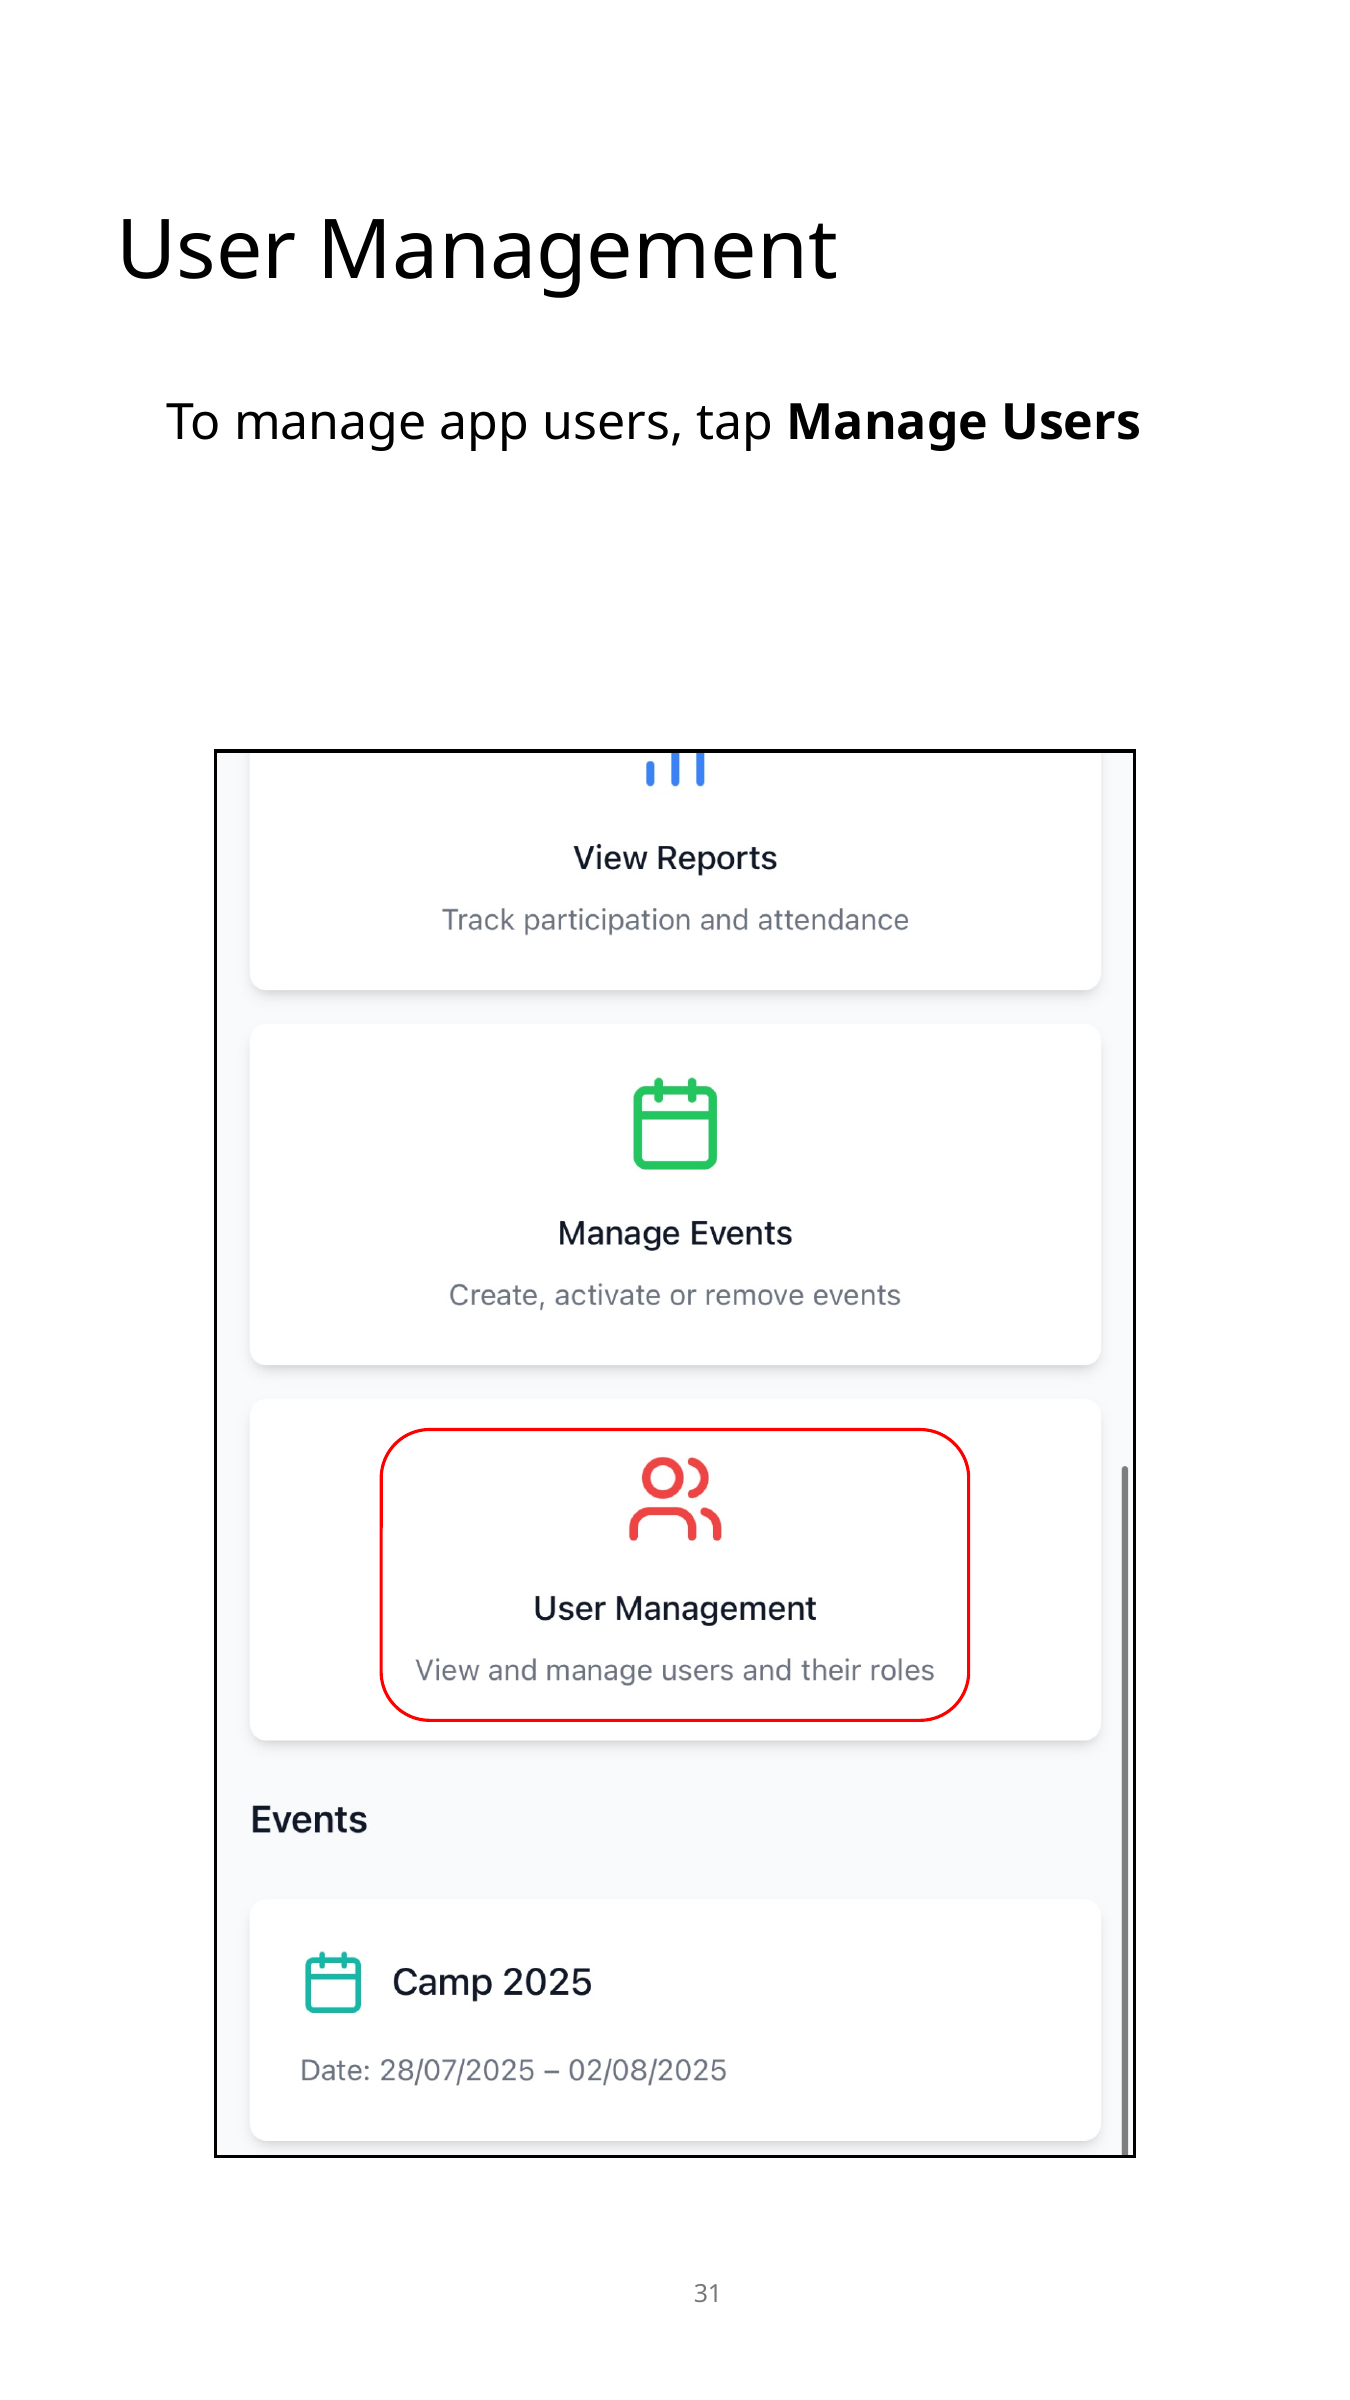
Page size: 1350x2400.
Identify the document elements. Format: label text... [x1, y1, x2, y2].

picture [216, 751, 1134, 2156]
subtitle To manage app users, tap Manage Users [151, 388, 1165, 825]
slide_number 31 [556, 2230, 860, 2358]
title User Management [101, 168, 1249, 336]
